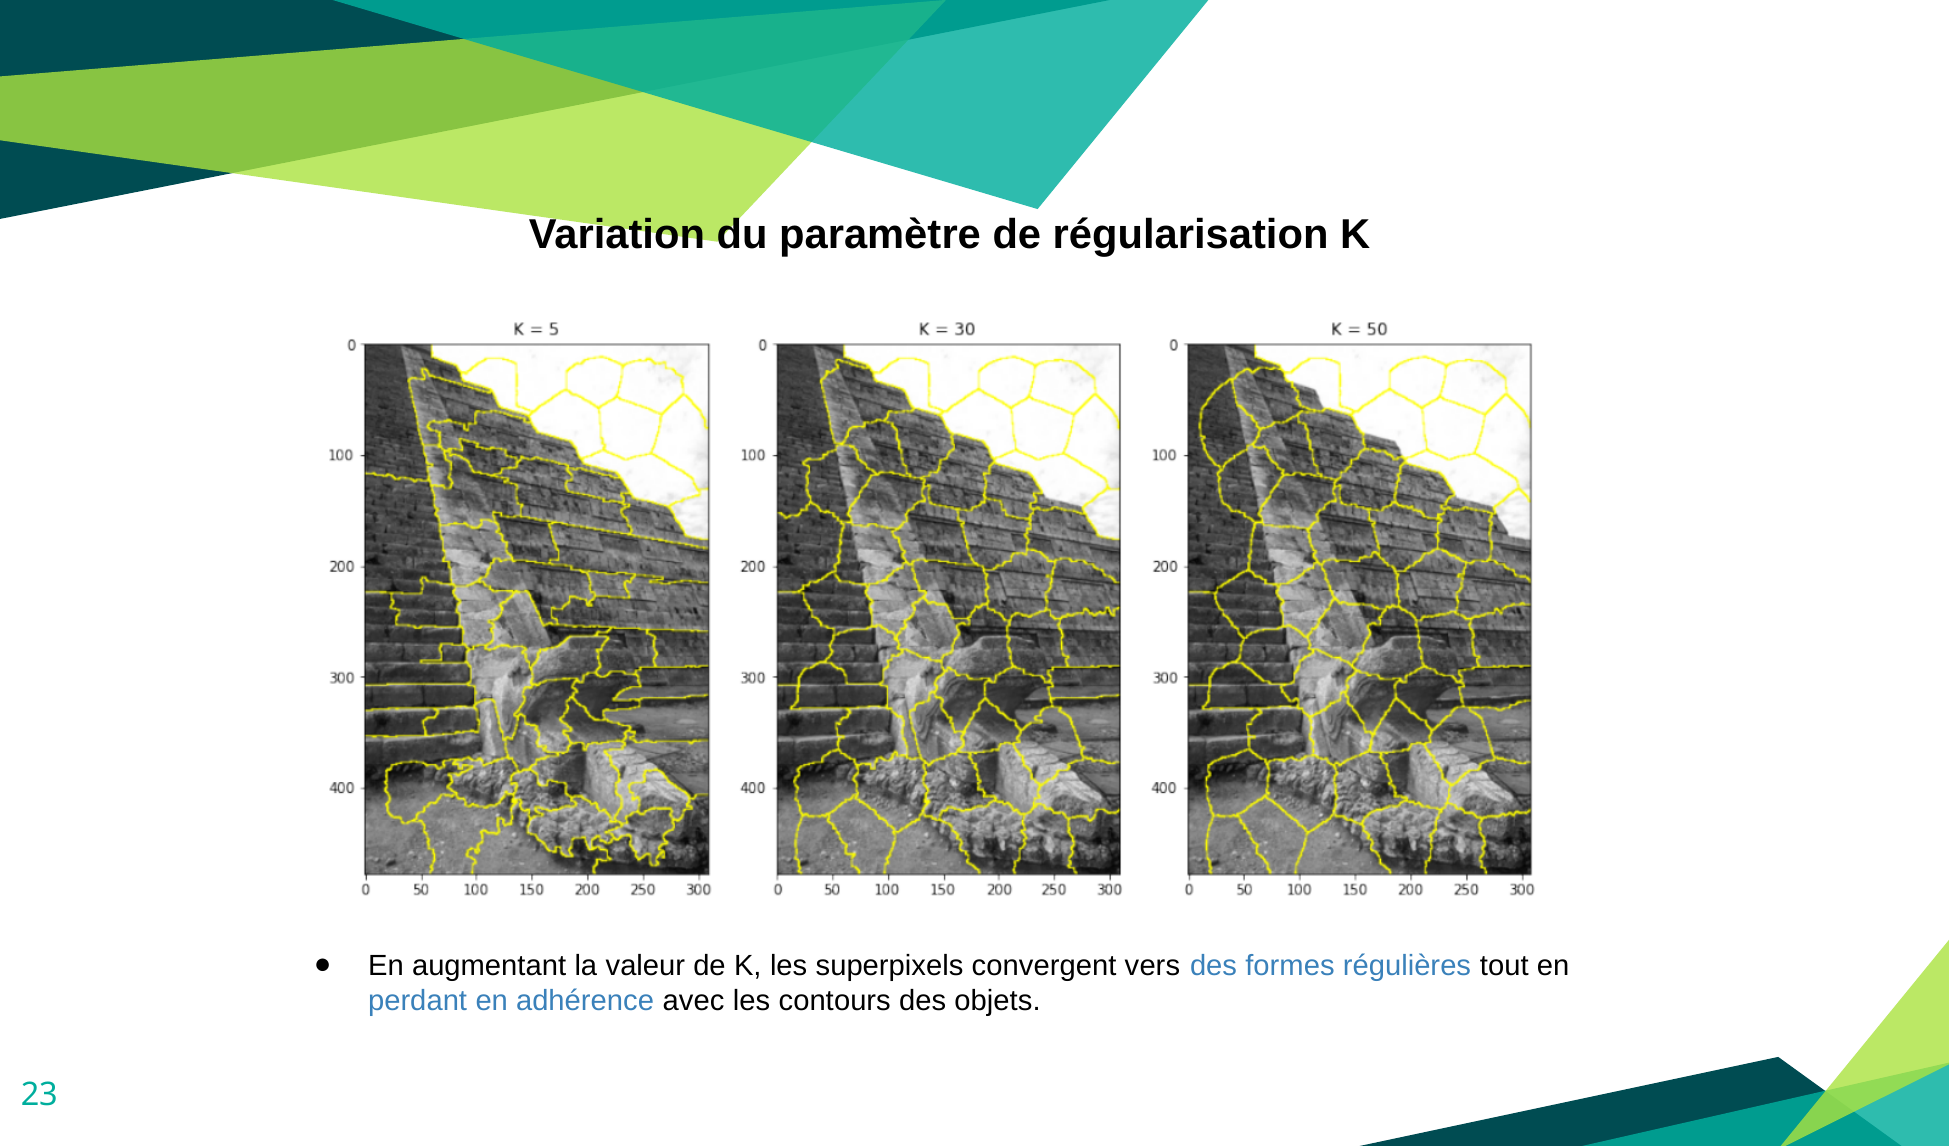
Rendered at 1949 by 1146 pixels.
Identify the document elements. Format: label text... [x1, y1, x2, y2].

slide_number ‹#› [5, 1057, 123, 1146]
picture [322, 307, 1548, 917]
text_box Variation du paramètre de régularisation K [278, 191, 1633, 272]
text_box En augmentant la valeur de K, les superpixels convergent vers des formes régulières tout en perdant en adhérence avec les contours des objets. [278, 931, 1633, 1031]
